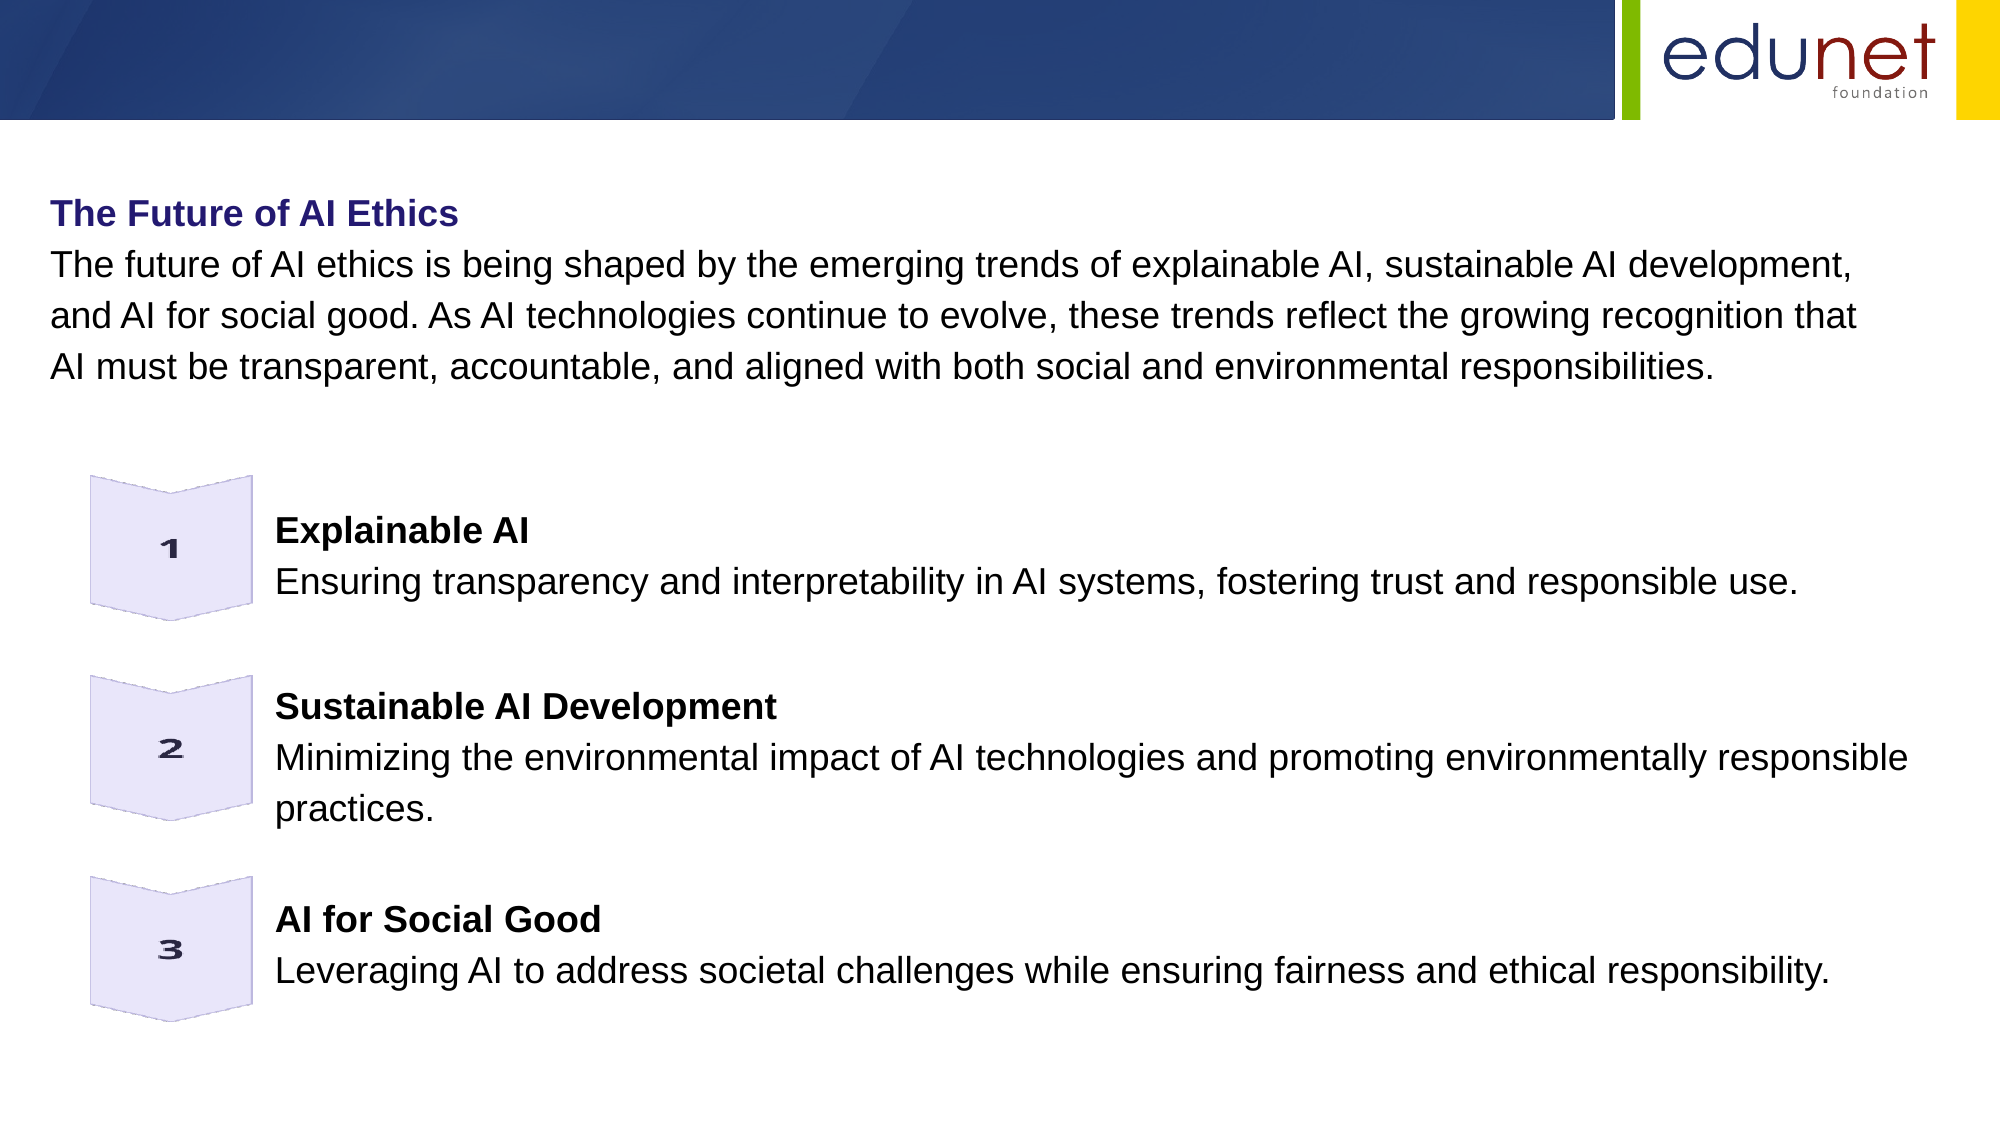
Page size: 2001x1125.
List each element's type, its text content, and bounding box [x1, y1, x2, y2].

text_box The future of AI ethics is being shaped by the emerging trends of explainable AI, sustainable AI development, and AI for social good. As AI technologies continue to evolve, these trends reflect the growing recognition that AI must be transparent, accountable, and aligned with both social and environmental responsibilities. [49, 234, 1869, 442]
text_box The Future of AI Ethics [49, 133, 903, 234]
picture [1652, 12, 1948, 108]
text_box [90, 475, 1910, 1022]
